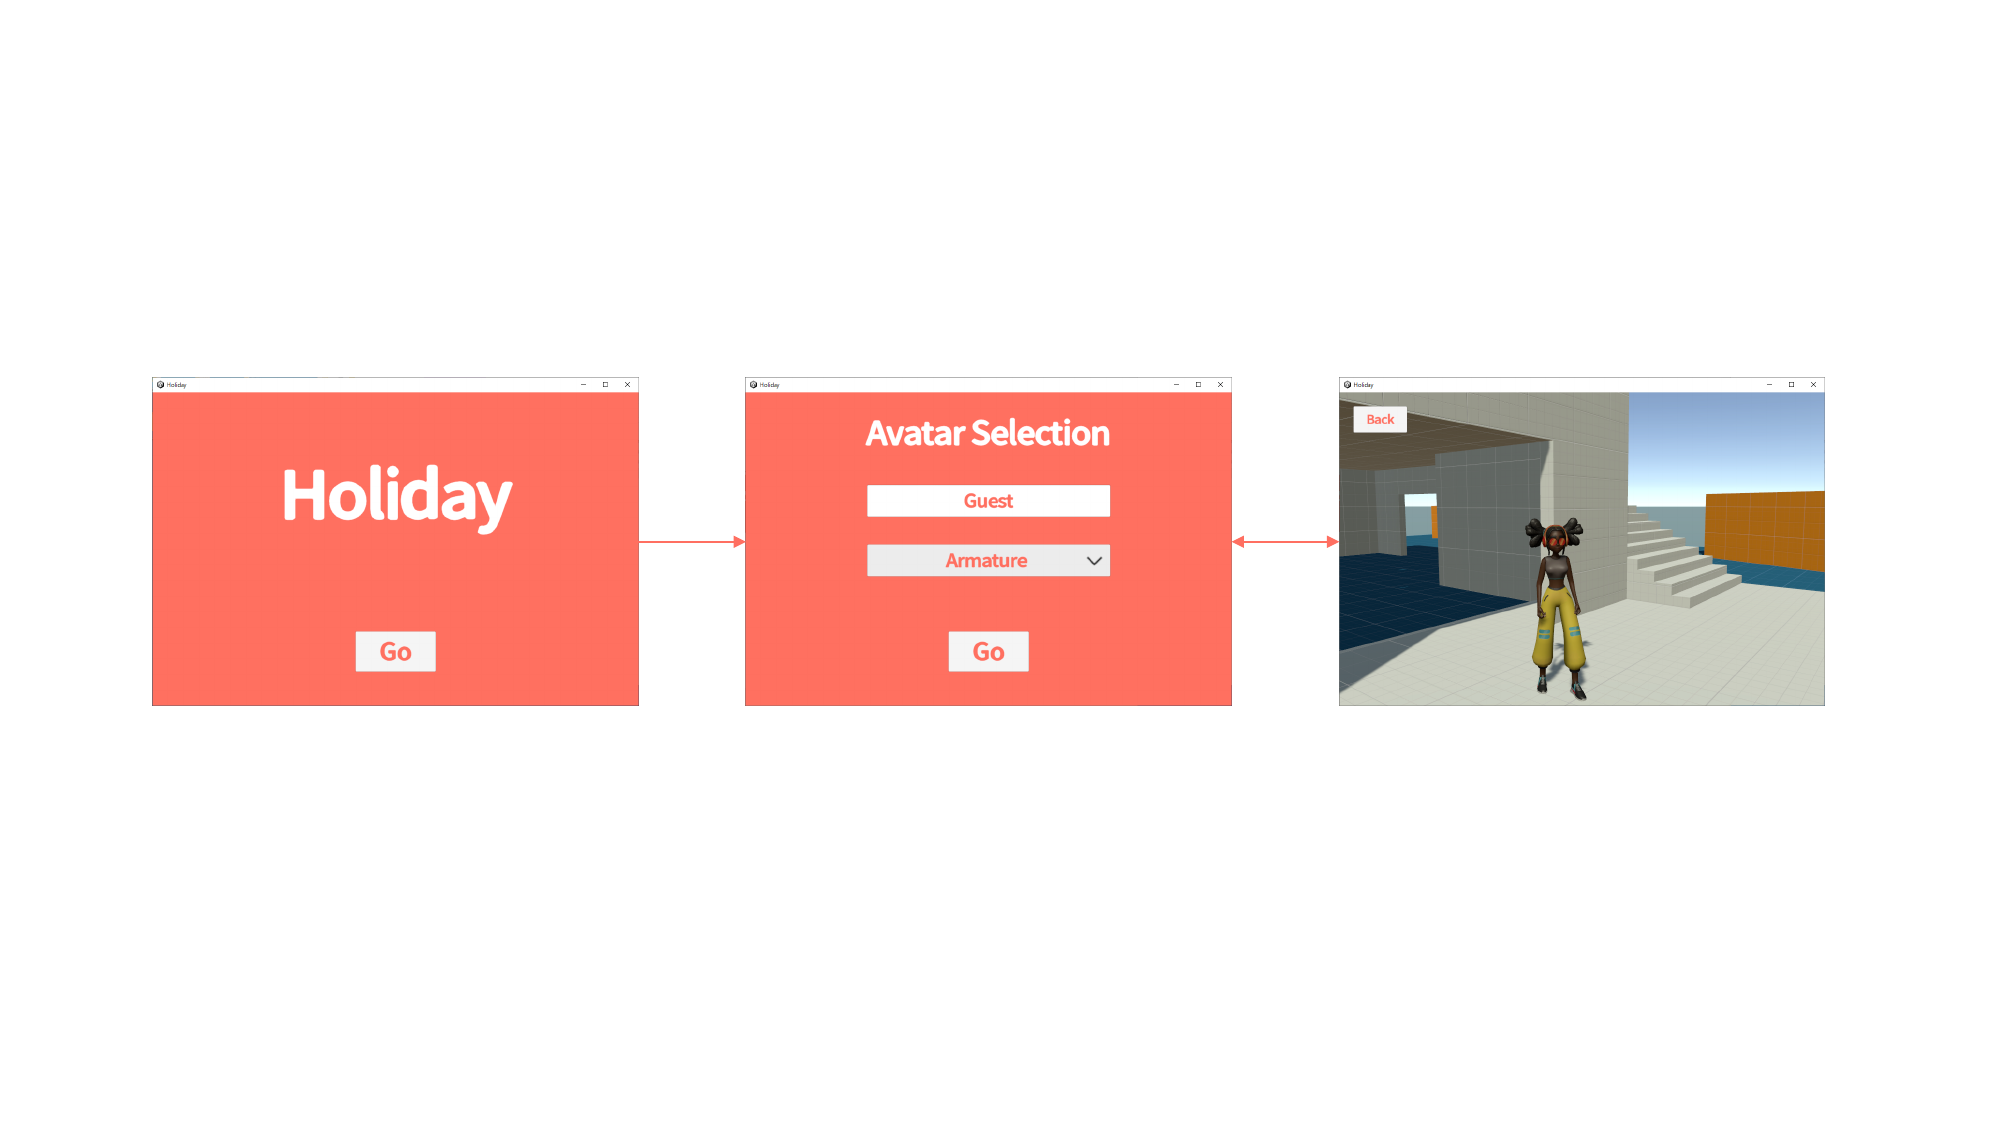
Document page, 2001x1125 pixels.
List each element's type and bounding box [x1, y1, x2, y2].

picture [745, 377, 1232, 706]
picture [152, 377, 639, 706]
picture [1339, 377, 1825, 706]
